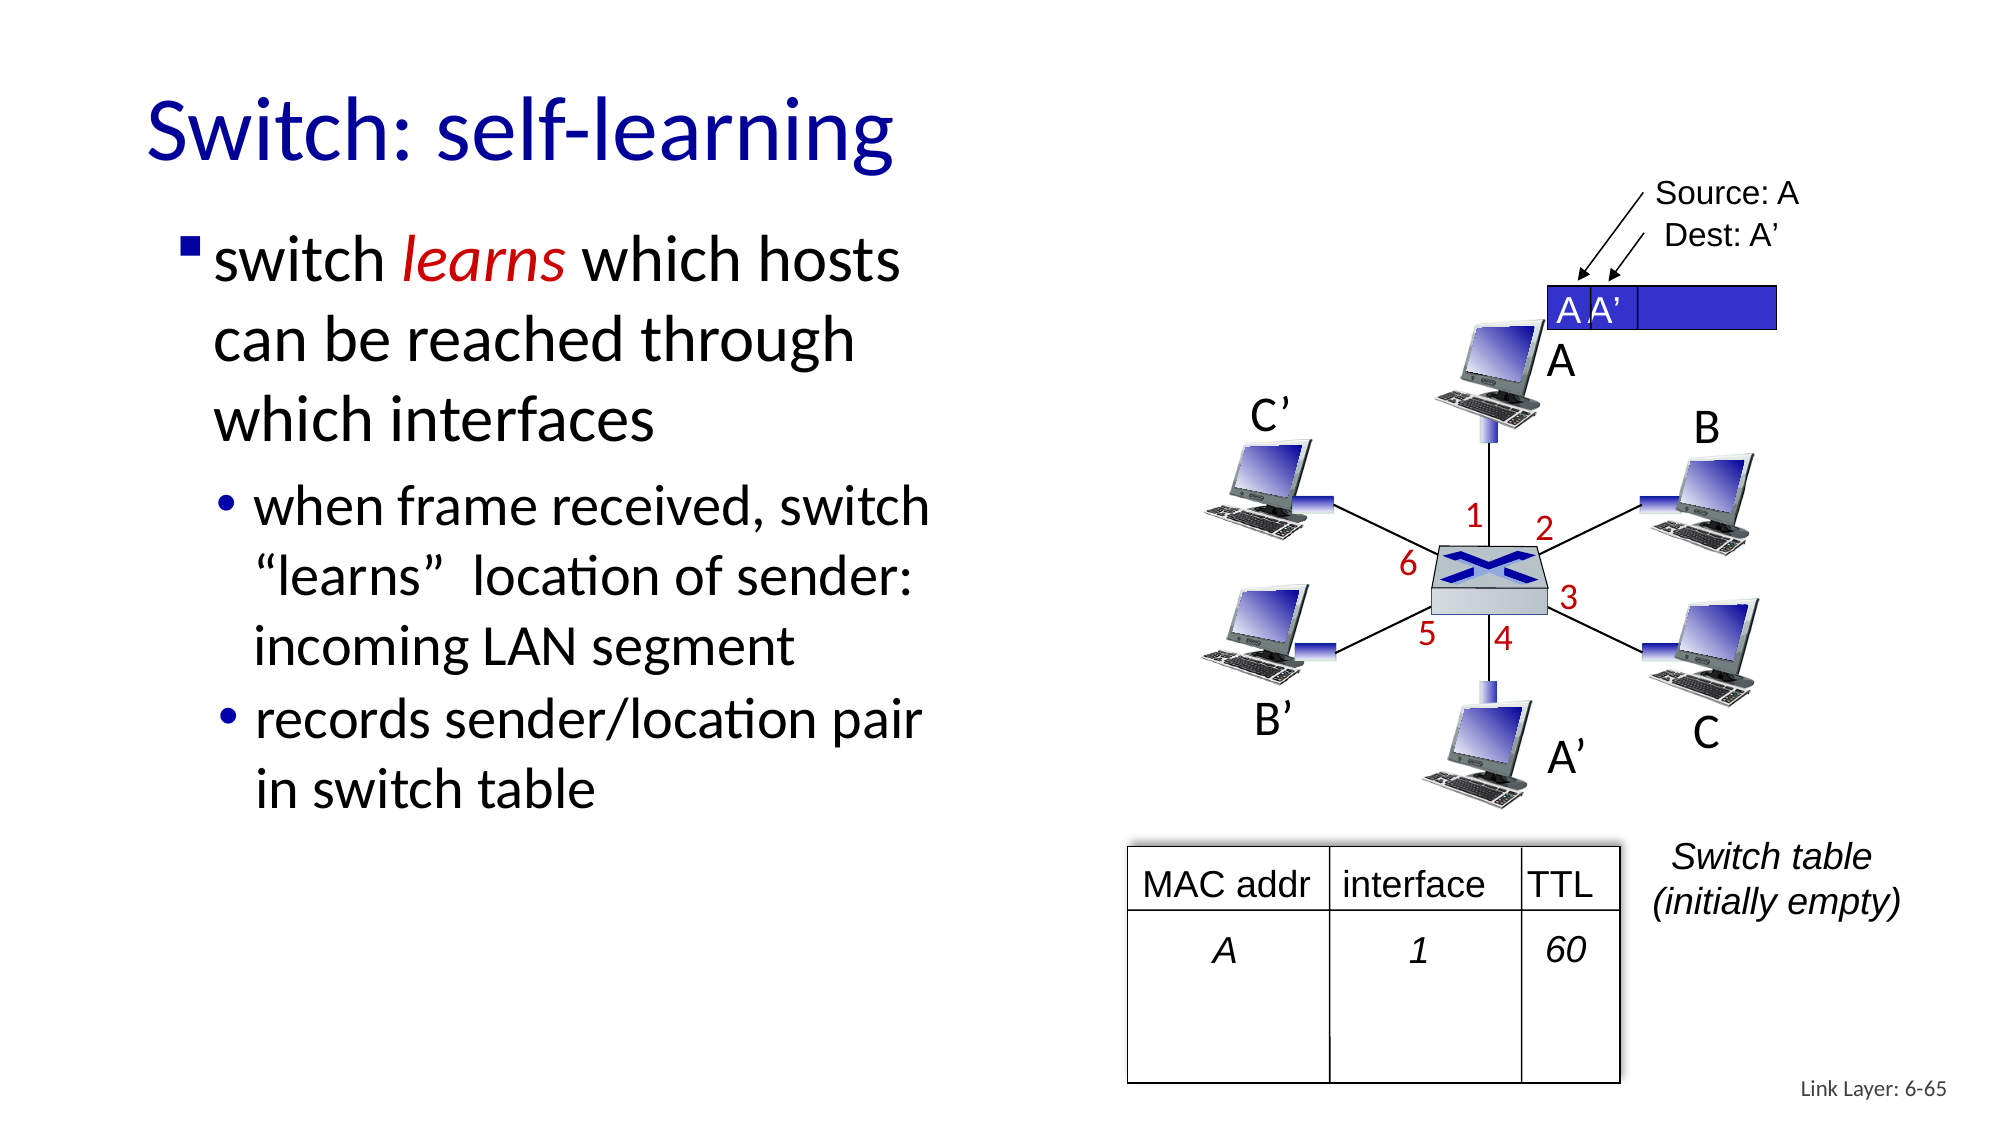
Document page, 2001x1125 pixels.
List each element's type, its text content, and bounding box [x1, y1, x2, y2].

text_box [1196, 917, 1603, 980]
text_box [1577, 164, 1816, 282]
text_box when frame received, switch “learns” location of sender: incoming LAN segment [126, 459, 967, 692]
text_box records sender/location pair in switch table [128, 672, 969, 844]
text_box switch learns which hosts can be reached through which interfaces [160, 206, 1001, 1020]
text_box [1542, 278, 1777, 340]
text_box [1174, 314, 1762, 818]
slide_number Link Layer: 6- [1512, 1056, 1963, 1117]
title Switch: self-learning [131, 57, 1857, 205]
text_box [1125, 846, 1621, 1084]
text_box Switch table (initially empty) [1637, 824, 1917, 930]
